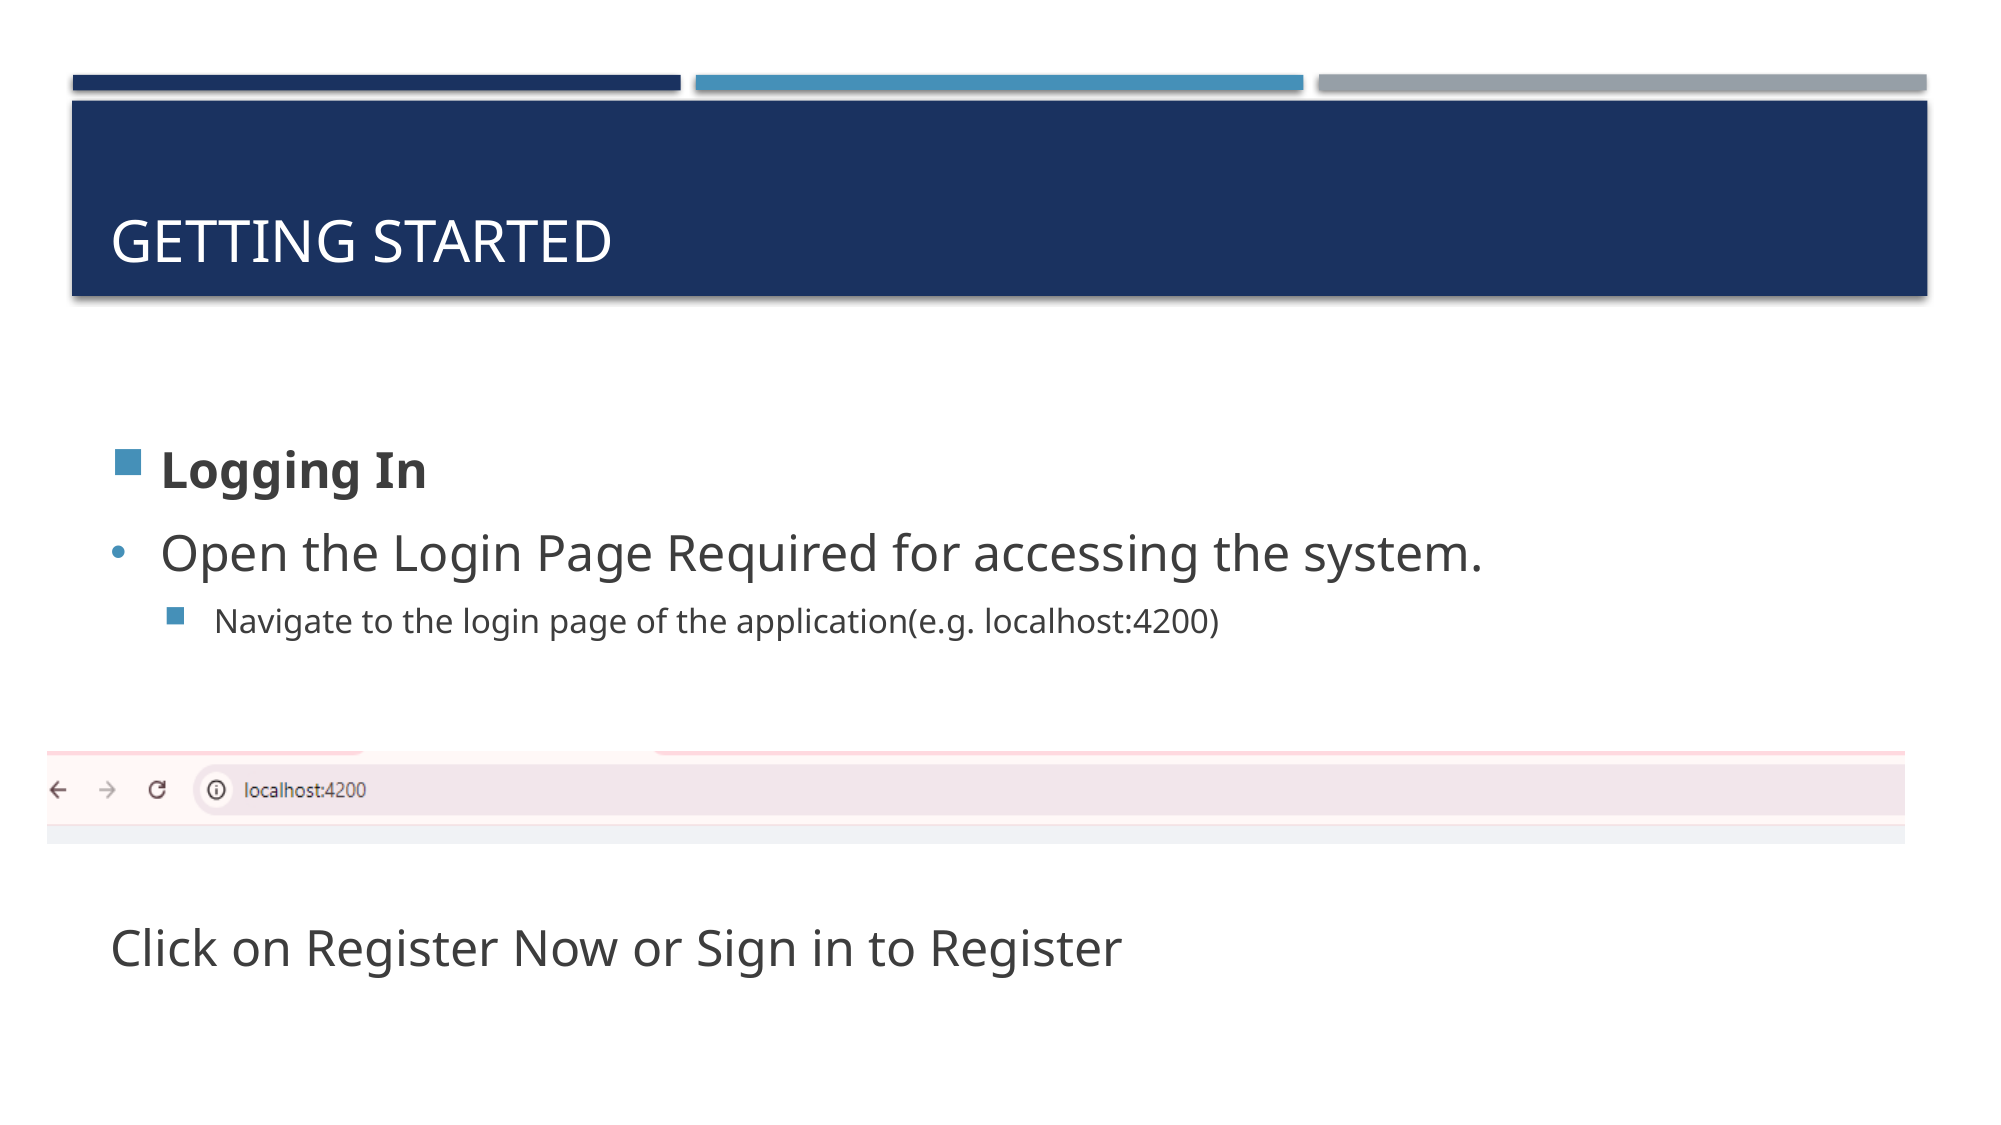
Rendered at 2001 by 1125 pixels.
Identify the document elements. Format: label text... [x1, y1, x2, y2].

picture [46, 751, 1906, 845]
text_box Click on Register Now or Sign in to Register [95, 856, 1905, 1125]
title Getting Started [95, 115, 1905, 282]
list Logging In Open the Login Page Required for accessing the system. Navigate to the login page of the application(e.g. localhost:4200) [95, 357, 1905, 722]
